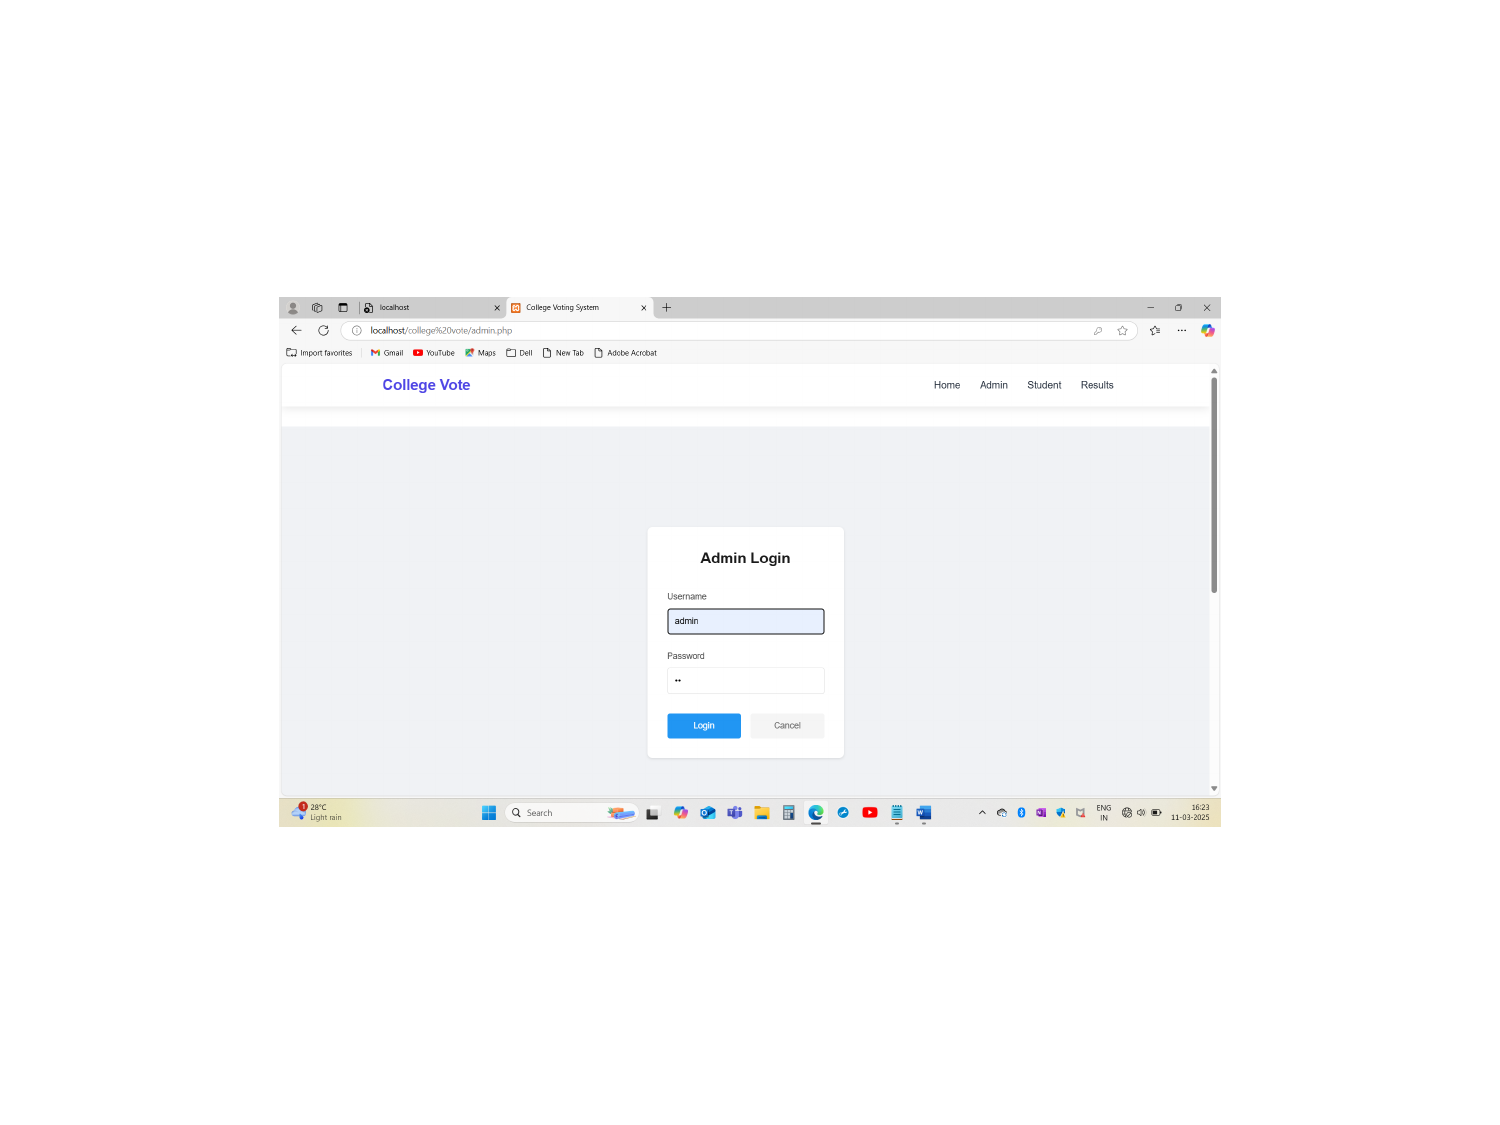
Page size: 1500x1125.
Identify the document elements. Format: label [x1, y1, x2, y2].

picture [279, 297, 1221, 828]
